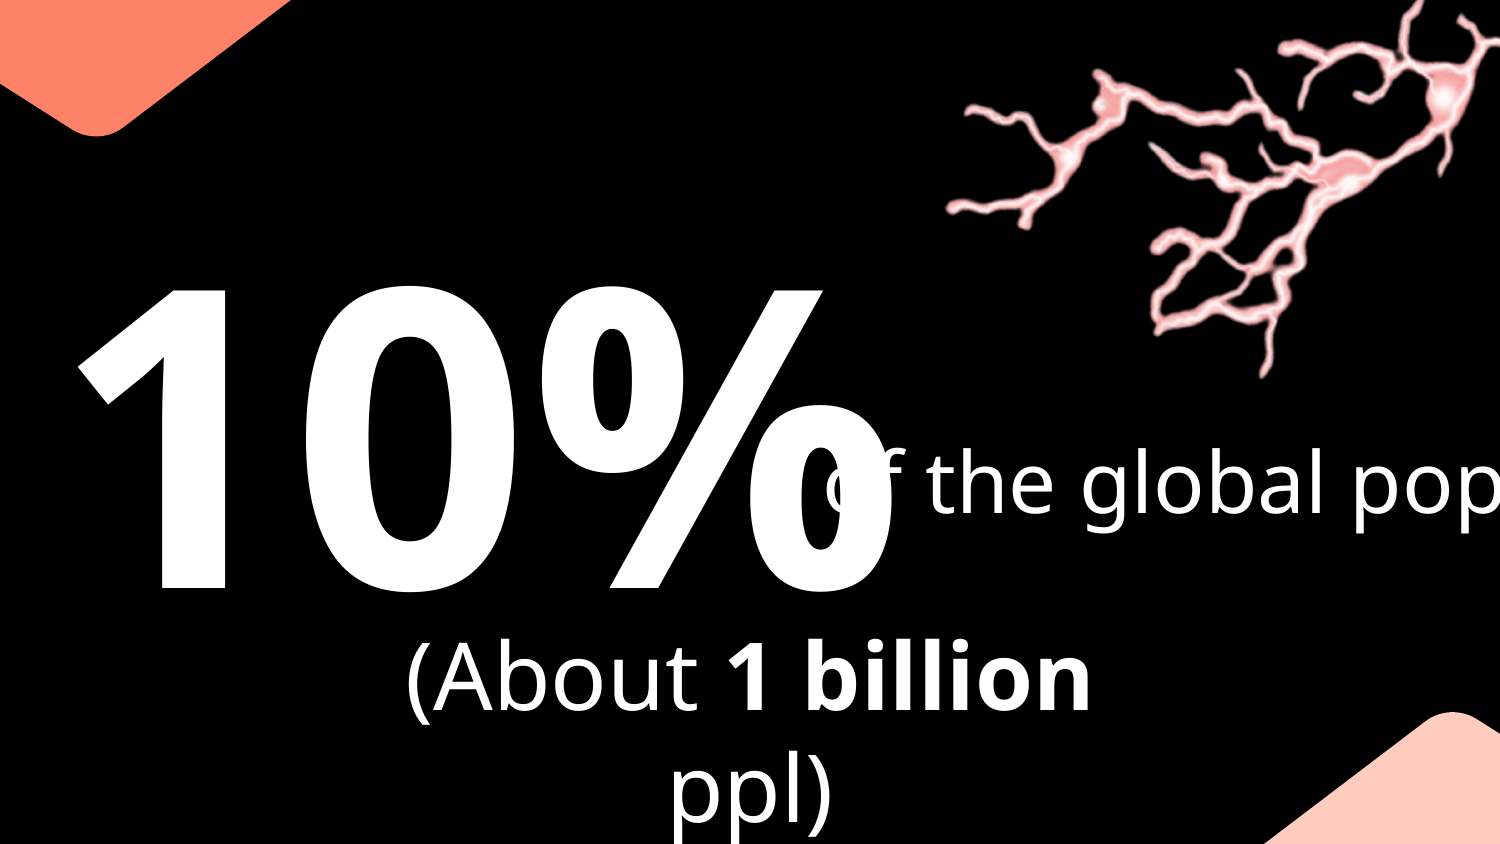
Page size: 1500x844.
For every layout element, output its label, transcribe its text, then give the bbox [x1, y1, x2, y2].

text_box (About 1 billion ppl) [355, 625, 1145, 833]
picture [905, 0, 1500, 449]
text_box of the global pop. [781, 376, 1500, 584]
text_box 10% [0, 286, 950, 558]
